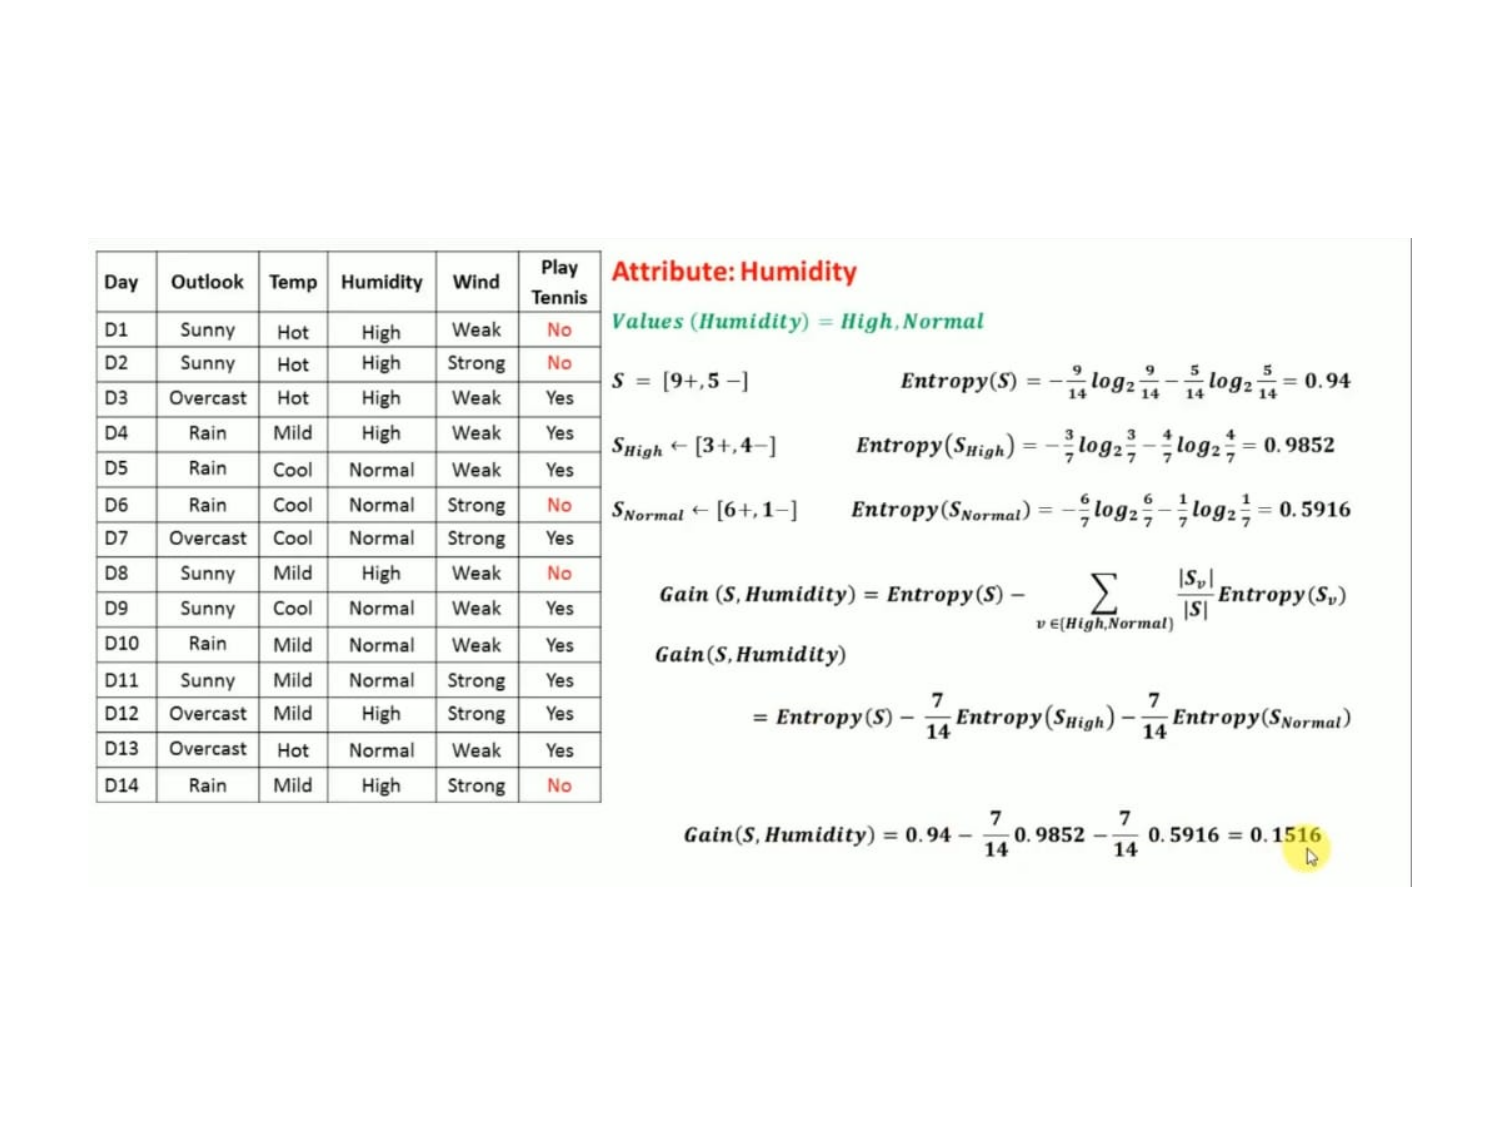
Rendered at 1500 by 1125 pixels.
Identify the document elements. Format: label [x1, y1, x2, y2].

picture [88, 238, 1412, 887]
